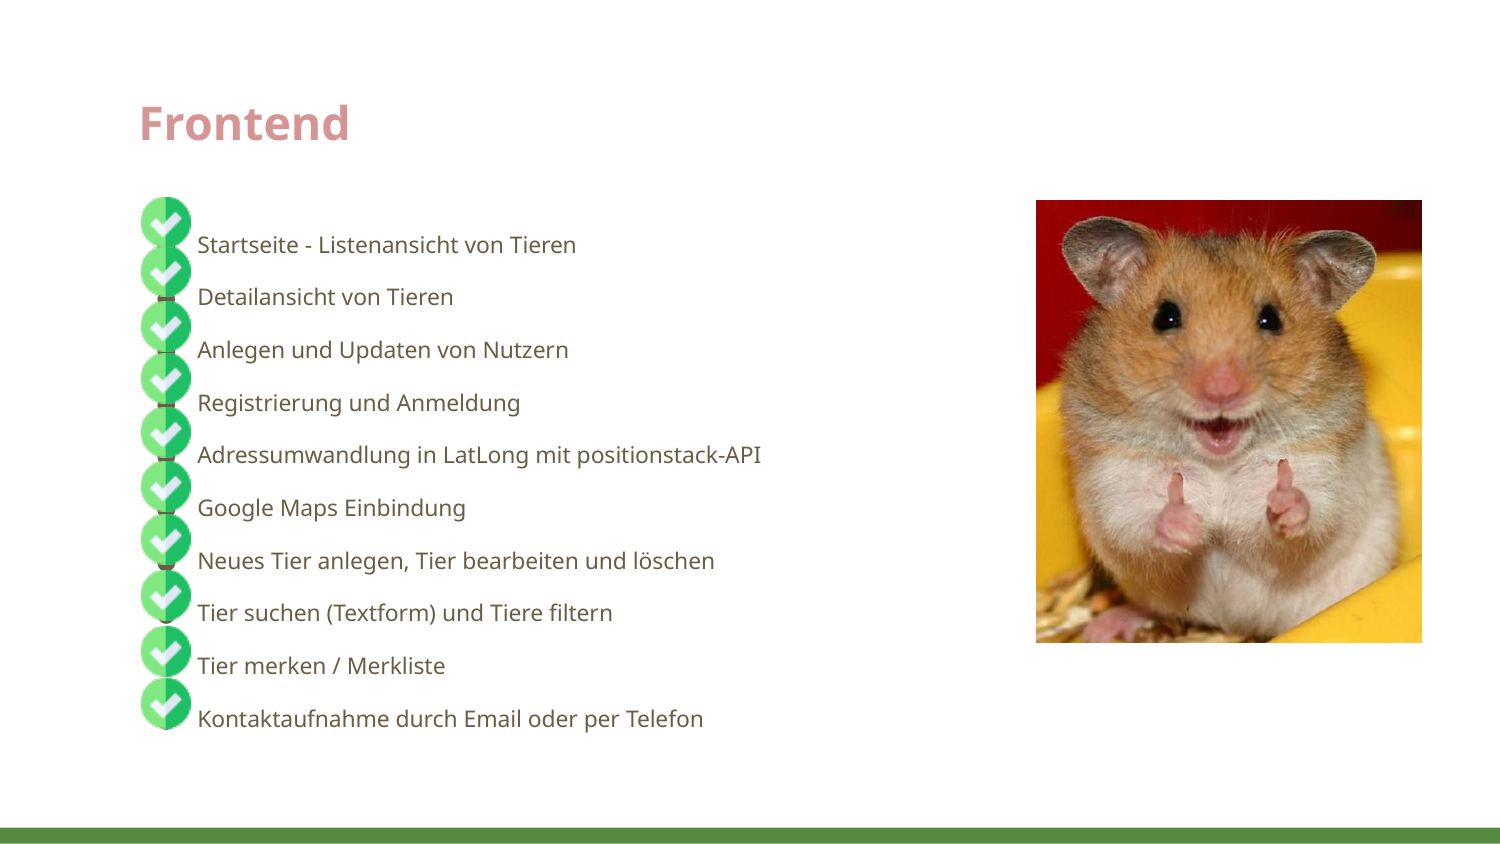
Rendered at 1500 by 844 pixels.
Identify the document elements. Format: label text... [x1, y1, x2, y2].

picture [140, 461, 192, 565]
picture [140, 407, 192, 458]
picture [1035, 200, 1422, 644]
list Startseite - Listenansicht von Tieren Detailansicht von Tieren Anlegen und Updaten von Nutzern Registrierung und Anmeldung Adressumwandlung in LatLong mit positionstack-API Google Maps Einbindung Neues Tier anlegen, Tier bearbeiten und löschen Tier suchen (Textform) und Tiere filtern Tier merken / Merkliste Kontaktaufnahme durch Email oder per Telefon [123, 192, 1377, 753]
picture [140, 353, 192, 404]
title Frontend [123, 76, 1377, 171]
picture [140, 197, 192, 298]
picture [140, 626, 192, 677]
picture [140, 570, 192, 621]
picture [140, 301, 192, 352]
picture [140, 678, 192, 730]
